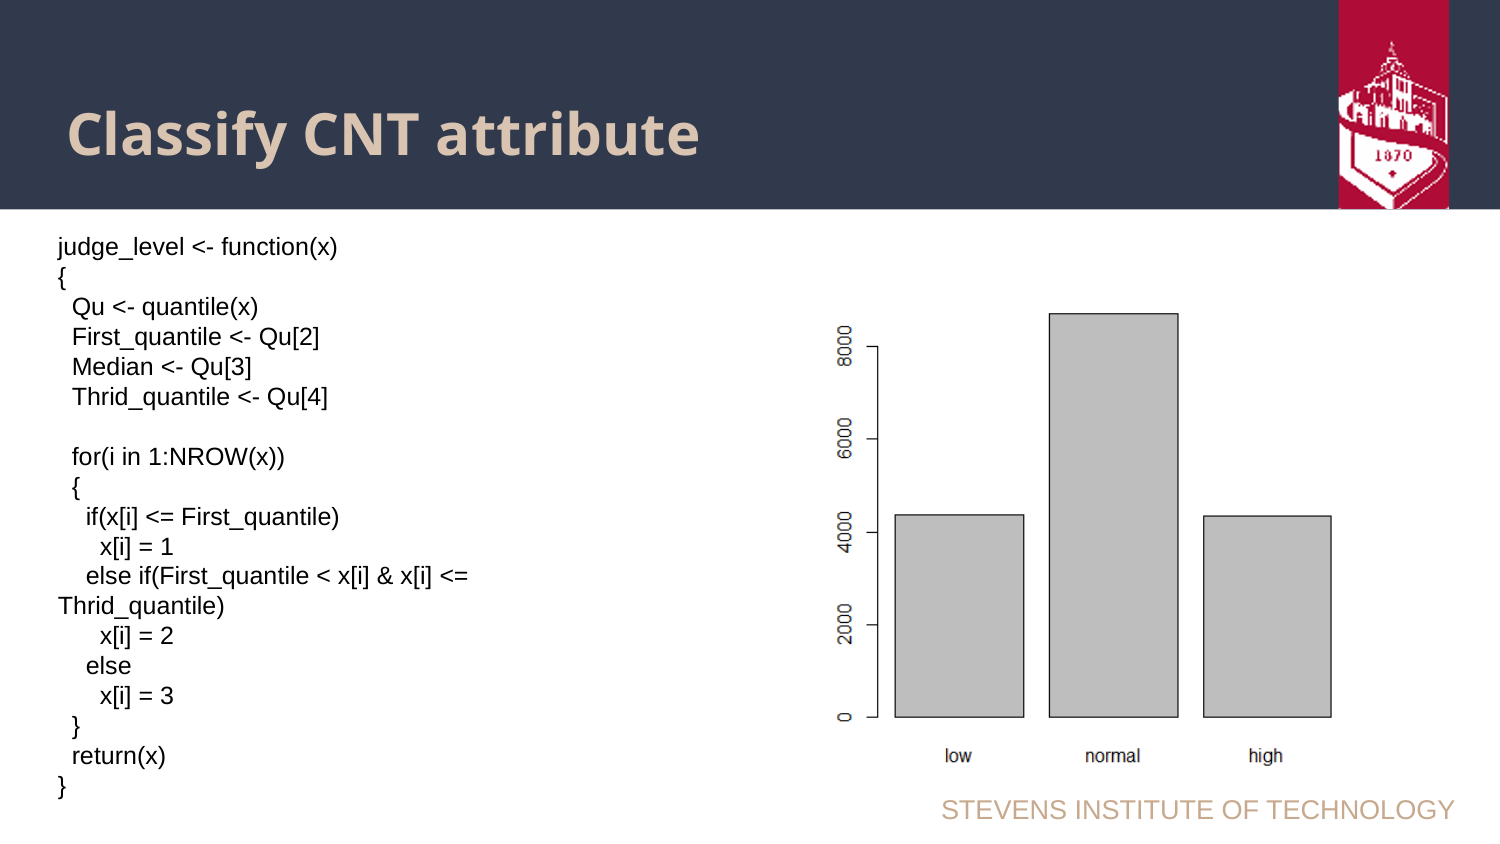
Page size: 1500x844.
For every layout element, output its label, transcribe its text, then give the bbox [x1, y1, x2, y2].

picture [786, 222, 1396, 836]
text_box judge_level <- function(x) { Qu <- quantile(x) First_quantile <- Qu[2] Median <- Qu[3] Thrid_quantile <- Qu[4] for(i in 1:NROW(x)) { if(x[i] <= First_quantile) x[i] = 1 else if(First_quantile < x[i] & x[i] <= Thrid_quantile) x[i] = 2 else x[i] = 3 } return(x) } [42, 223, 606, 809]
title Classify CNT attribute [51, 82, 1333, 185]
picture [1338, 0, 1450, 209]
text_box STEVENS INSTITUTE OF TECHNOLOGY [1400, 785, 1474, 834]
